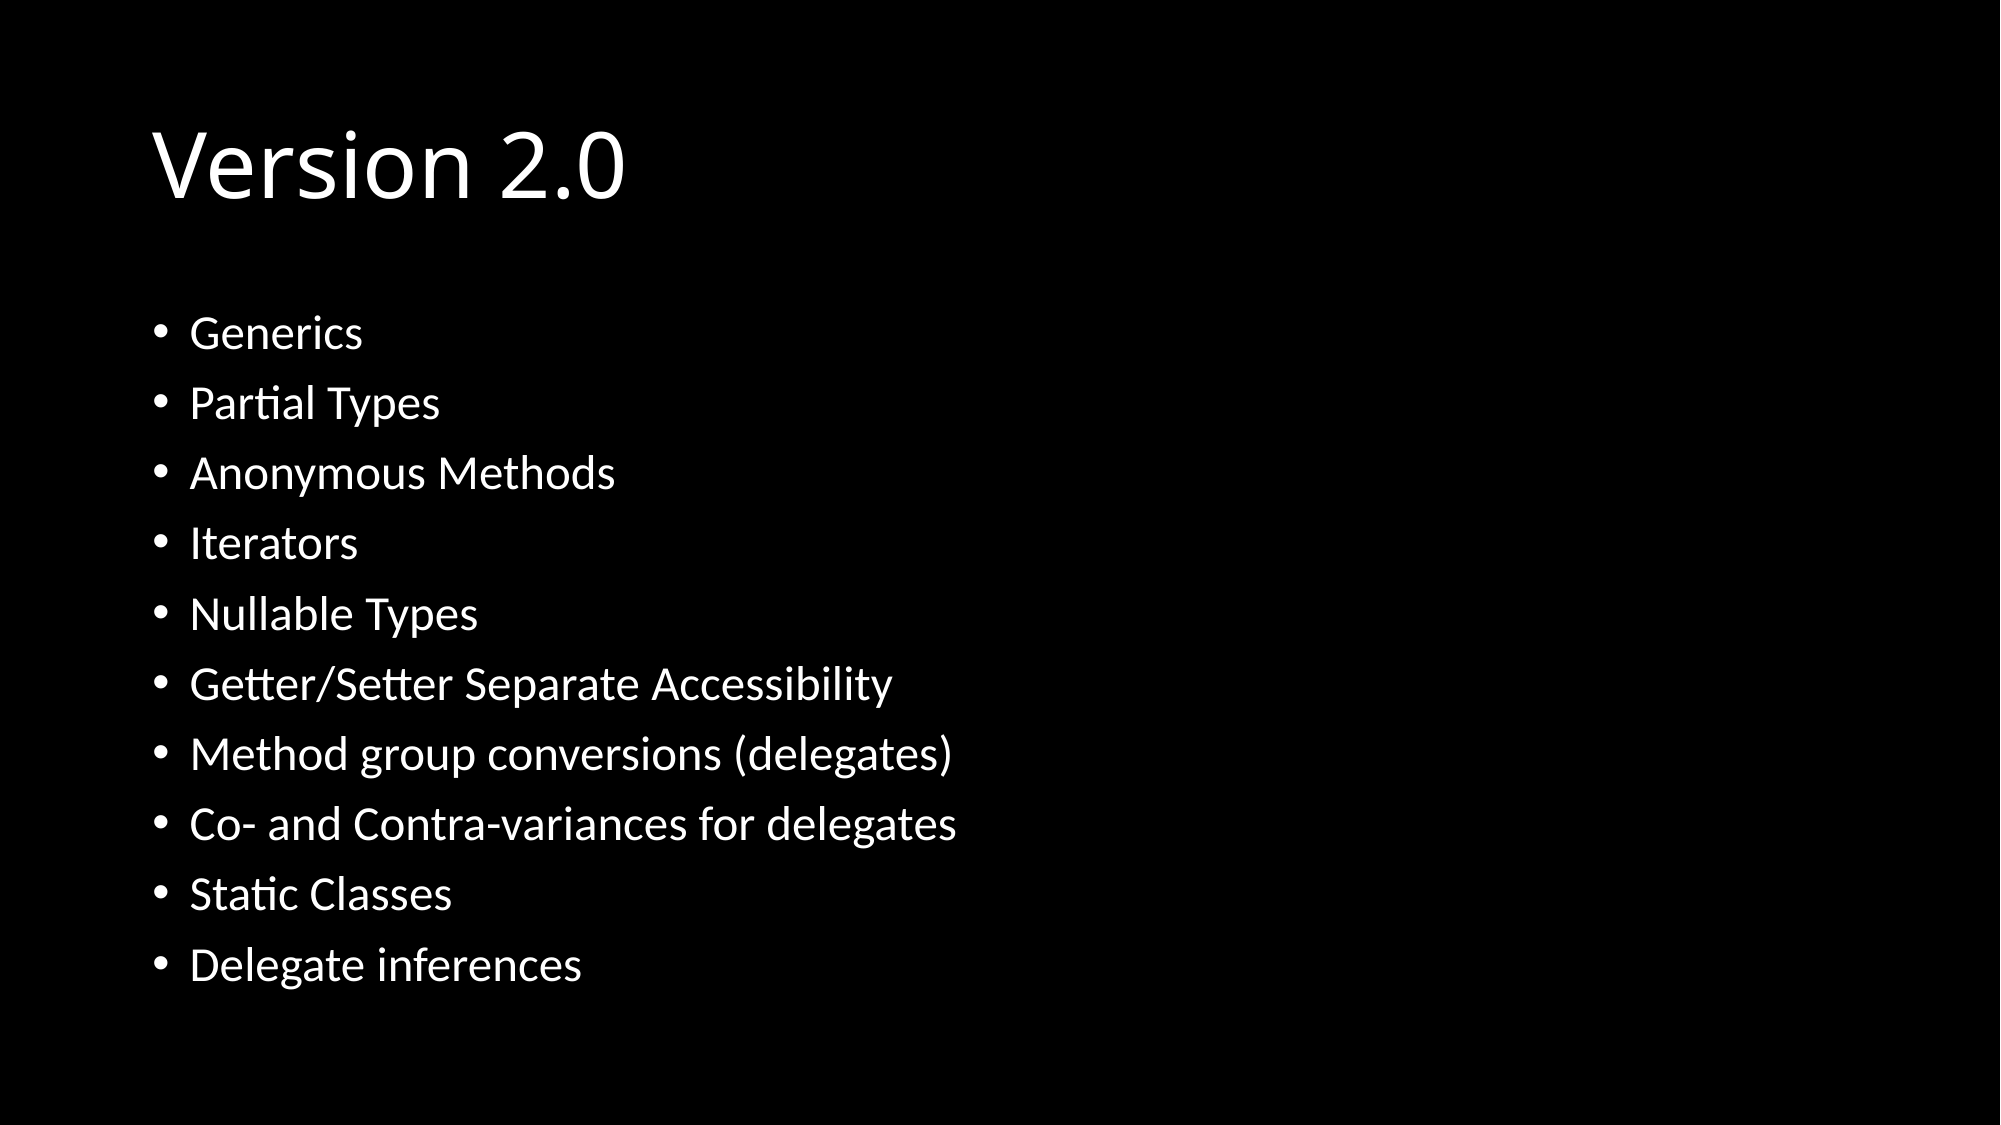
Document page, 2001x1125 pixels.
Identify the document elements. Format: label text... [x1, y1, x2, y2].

list Generics Partial Types Anonymous Methods Iterators Nullable Types Getter/Setter Separate Accessibility Method group conversions (delegates) Co- and Contra-variances for delegates Static Classes Delegate inferences [137, 299, 988, 1014]
title Version 2.0 [137, 59, 1863, 278]
